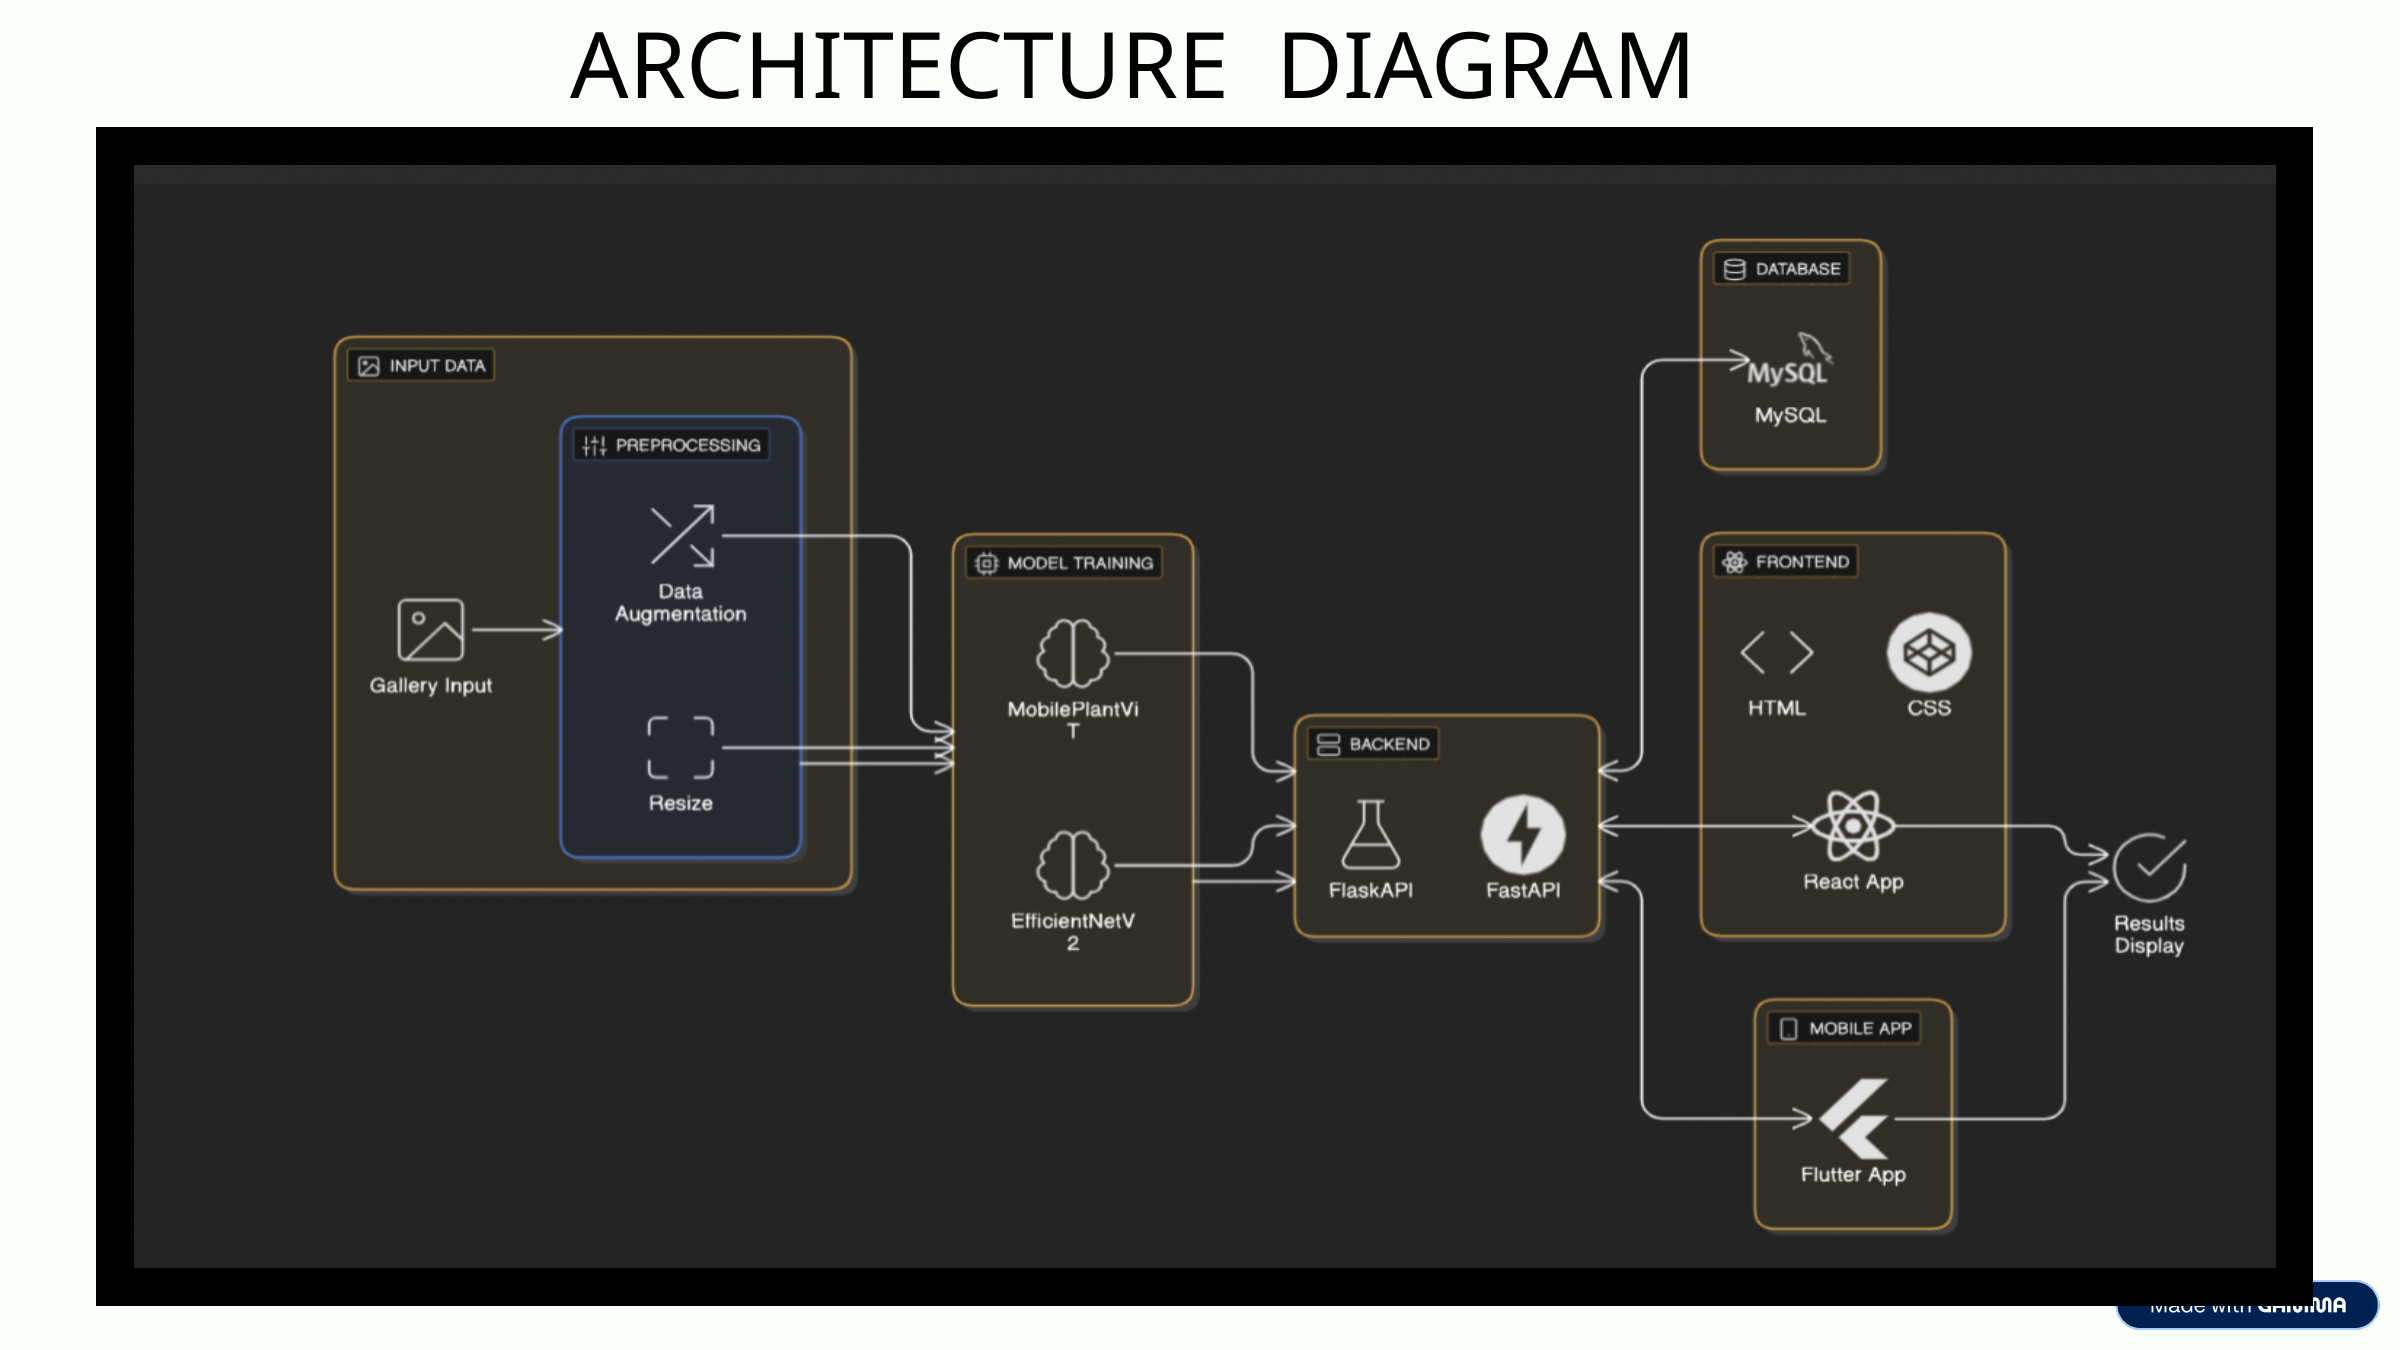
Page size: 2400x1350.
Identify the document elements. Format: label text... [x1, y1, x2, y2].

text_box ARCHITECTURE DIAGRAM [556, 0, 1952, 125]
picture [133, 164, 2276, 1269]
picture [2106, 1271, 2389, 1339]
